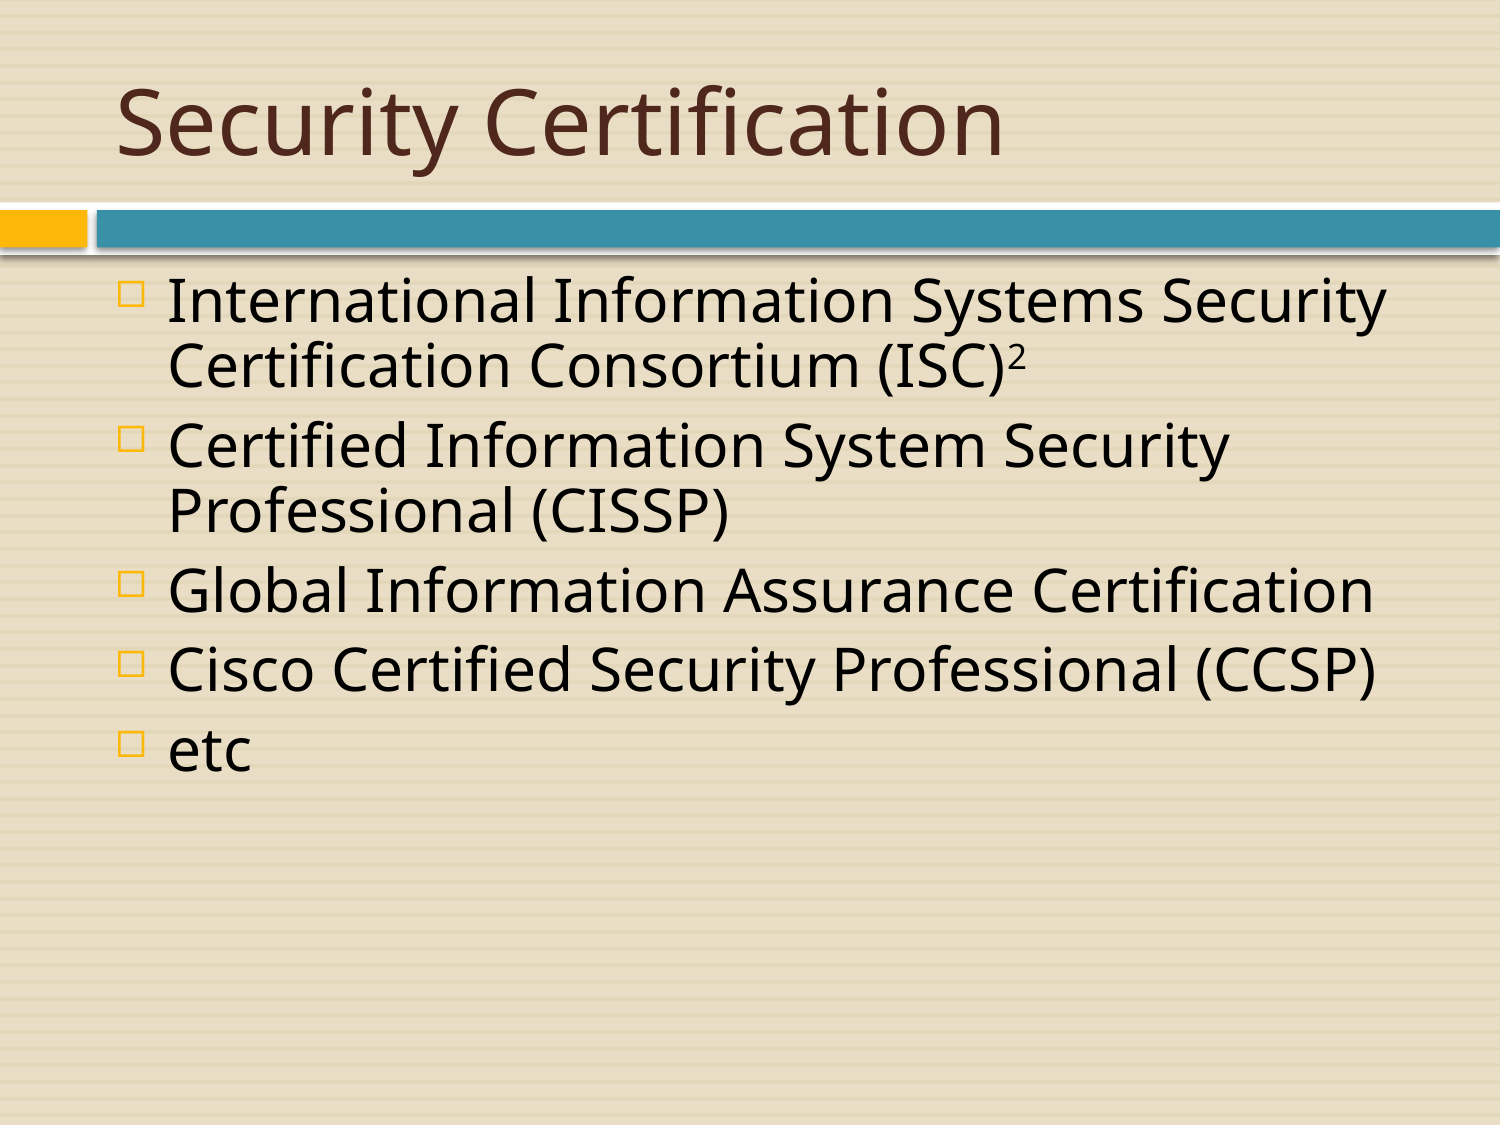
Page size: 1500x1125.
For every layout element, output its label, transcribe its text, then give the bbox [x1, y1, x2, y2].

title Security Certification [100, 37, 1438, 200]
list International Information Systems Security Certification Consortium (ISC)2 Certified Information System Security Professional (CISSP) Global Information Assurance Certification Cisco Certified Security Professional (CCSP) etc [100, 262, 1438, 1005]
